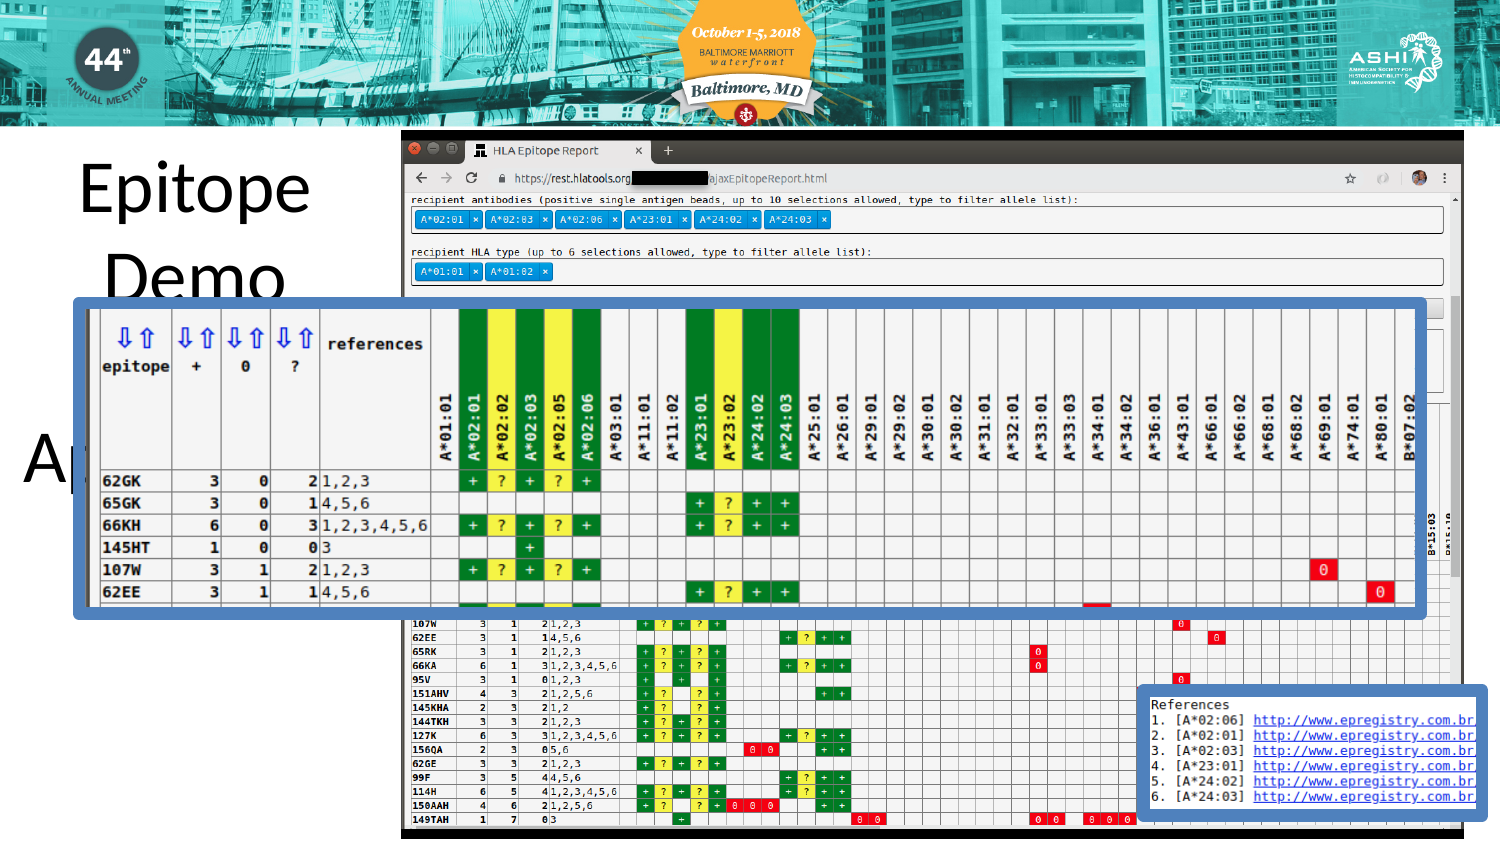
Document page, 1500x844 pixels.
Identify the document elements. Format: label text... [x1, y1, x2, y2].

title Epitope Demo HTML5 Application [0, 130, 394, 558]
picture [0, 0, 1500, 844]
